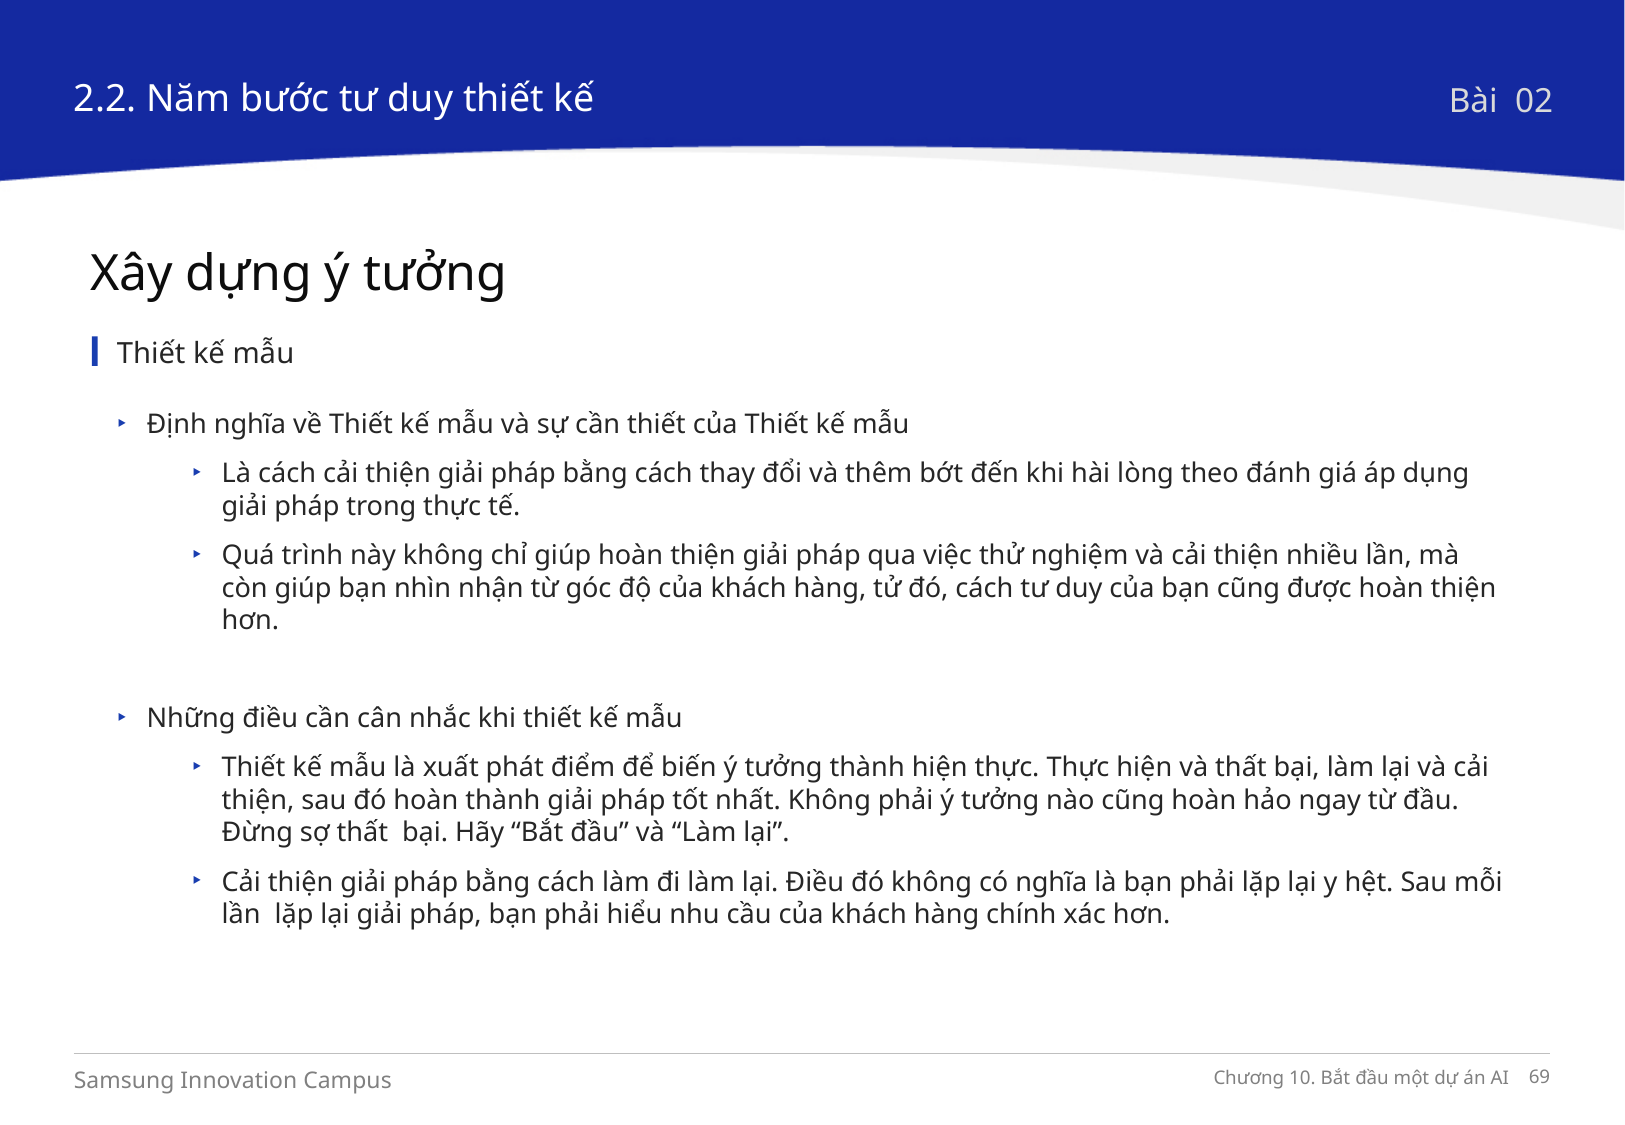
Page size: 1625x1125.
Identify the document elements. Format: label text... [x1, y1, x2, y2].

text_box Định nghĩa về Thiết kế mẫu và sự cần thiết của Thiết kế mẫu Là cách cải thiện giải pháp bằng cách thay đổi và thêm bớt đến khi hài lòng theo đánh giá áp dụng giải pháp trong thực tế. Quá trình này không chỉ giúp hoàn thiện giải pháp qua việc thử nghiệm và cải thiện nhiều lần, mà còn giúp bạn nhìn nhận từ góc độ của khách hàng, tử đó, cách tư duy của bạn cũng được hoàn thiện hơn. Những điều cần cân nhắc khi thiết kế mẫu Thiết kế mẫu là xuất phát điểm để biến ý tưởng thành hiện thực. Thực hiện và thất bại, làm lại và cải thiện, sau đó hoàn thành giải pháp tốt nhất. Không phải ý tưởng nào cũng hoàn hảo ngay từ đầu. Đừng sợ thất bại. Hãy “Bắt đầu” và “Làm lại”. Cải thiện giải pháp bằng cách làm đi làm lại. Điều đó không có nghĩa là bạn phải lặp lại y hệt. Sau mỗi lần lặp lại giải pháp, bạn phải hiểu nhu cầu của khách hàng chính xác hơn. [116, 394, 1533, 942]
text_box Xây dựng ý tưởng [89, 240, 1534, 302]
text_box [73, 73, 1554, 120]
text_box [91, 334, 1533, 370]
picture [0, 0, 1625, 1125]
